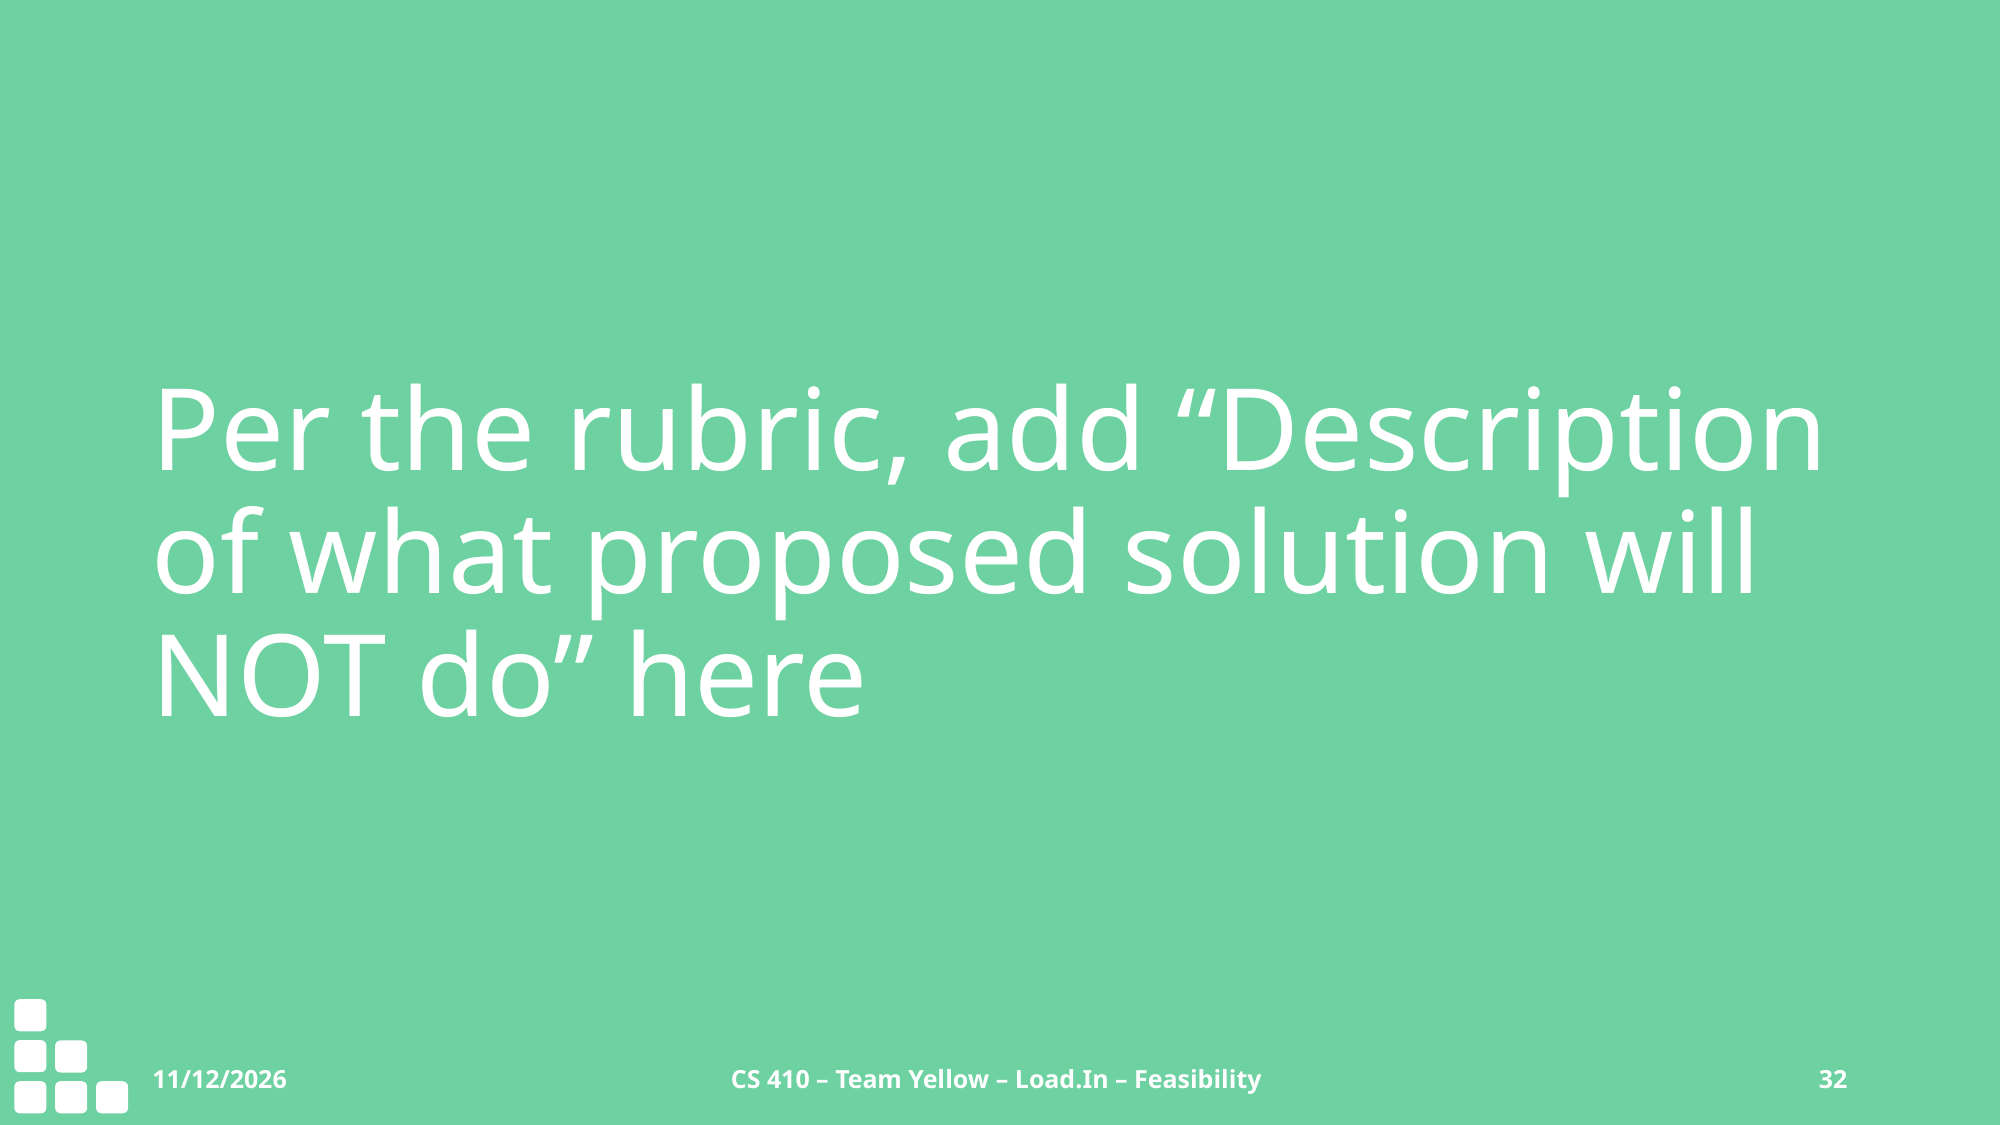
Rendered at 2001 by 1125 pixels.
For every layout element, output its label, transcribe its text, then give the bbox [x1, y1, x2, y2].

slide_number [137, 1035, 588, 1125]
slide_number 32 [1412, 1035, 1863, 1125]
footer CS 410 – Team Yellow – Load.In – Feasibility [662, 1035, 1338, 1125]
title Per the rubric, add “Description of what proposed solution will NOT do” here [136, 280, 1862, 749]
